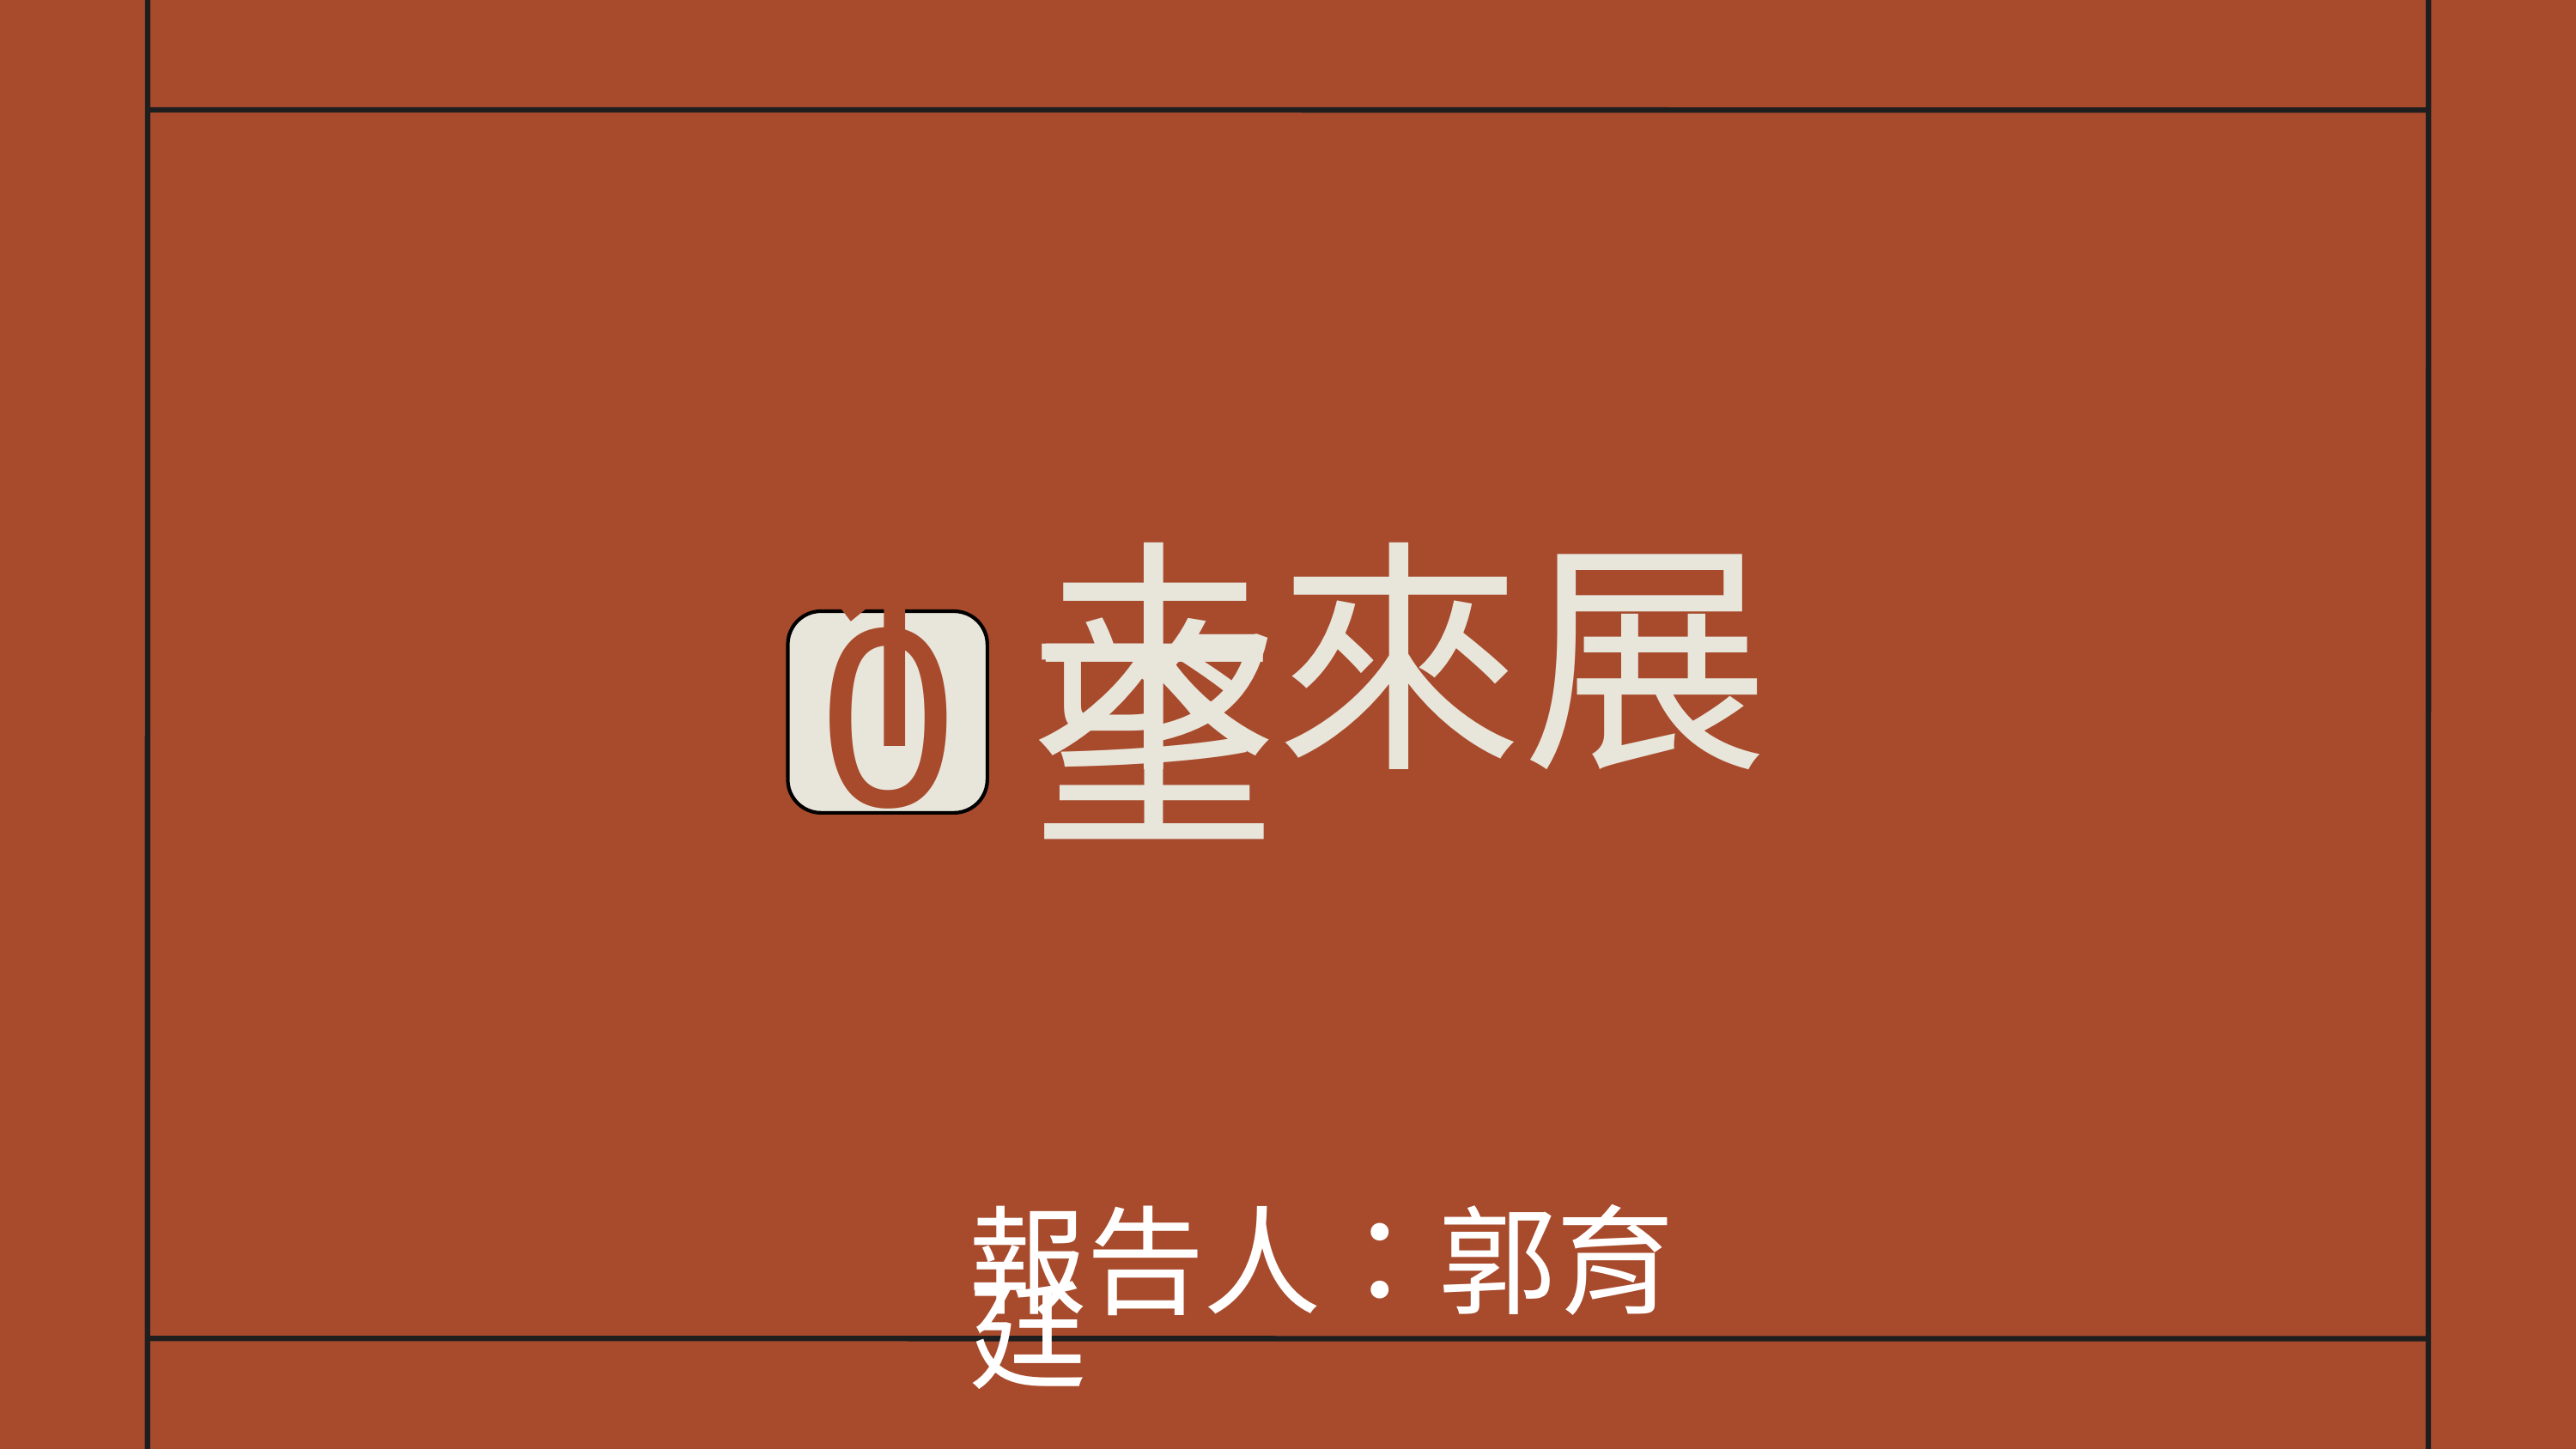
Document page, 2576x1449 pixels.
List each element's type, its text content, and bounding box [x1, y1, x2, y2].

text_box 未來展望 [1030, 724, 1797, 875]
text_box 10 [749, 530, 1028, 1061]
text_box 報告人：郭育廷 [969, 1253, 1686, 1404]
